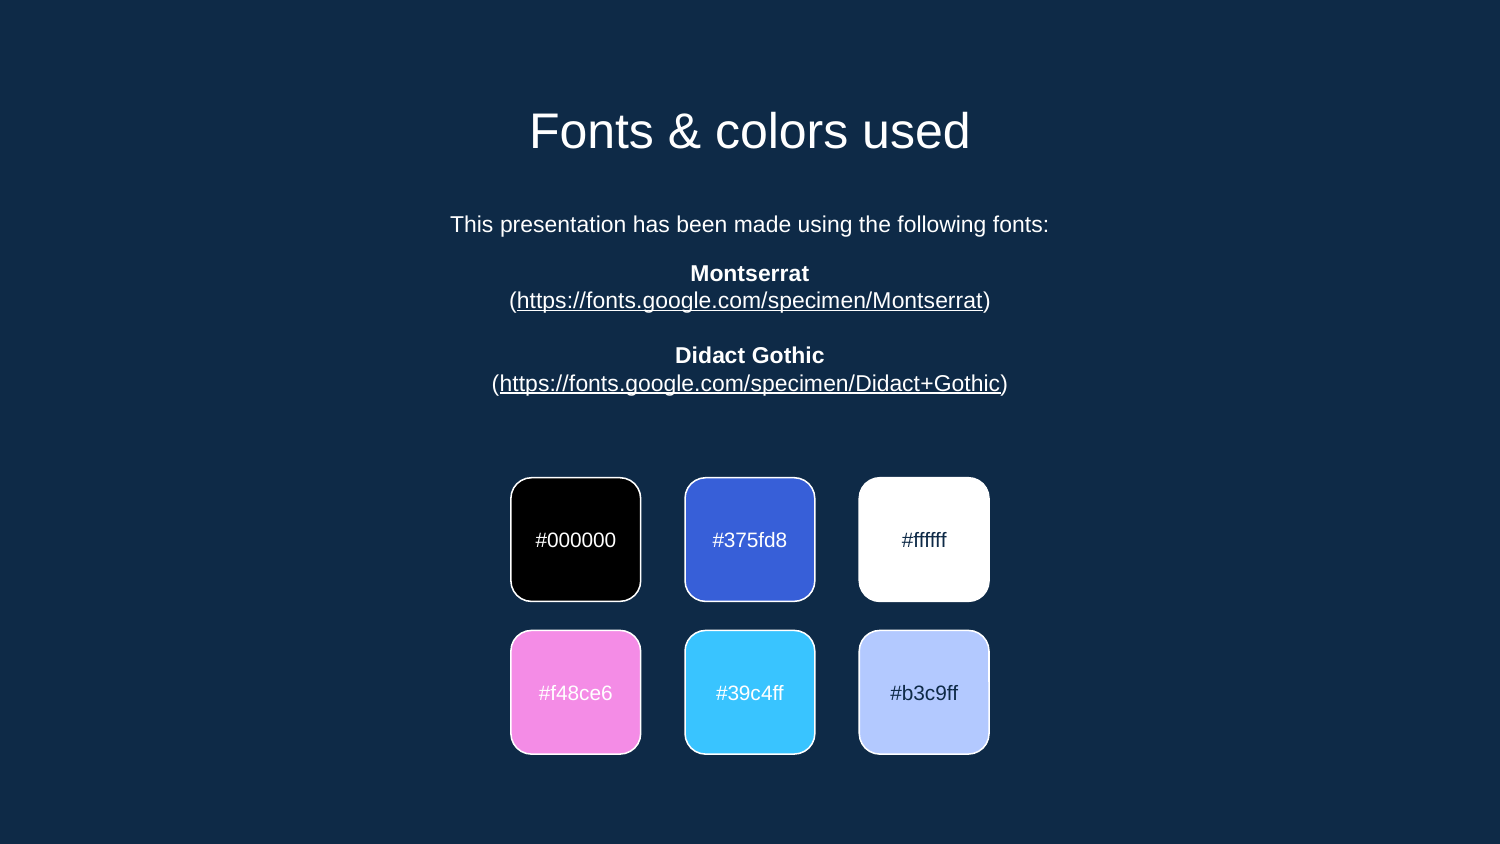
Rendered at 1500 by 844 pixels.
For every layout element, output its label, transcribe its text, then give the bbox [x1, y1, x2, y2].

text_box [685, 630, 815, 656]
text_box #375fd8 [685, 503, 815, 576]
text_box #39c4ff [685, 656, 815, 729]
text_box [859, 504, 990, 602]
text_box [685, 576, 815, 602]
text_box [859, 630, 990, 755]
text_box [510, 729, 641, 755]
text_box [510, 576, 641, 602]
text_box [510, 630, 641, 656]
text_box #f48ce6 [510, 656, 641, 729]
text_box [510, 477, 641, 503]
text_box #000000 [510, 503, 641, 576]
list This presentation has been made using the following fonts: Montserrat (https://fonts.google.com/specimen/Montserrat) Didact Gothic (https://fonts.google.com/specimen/Didact+Gothic) [117, 194, 1383, 436]
text_box [859, 477, 989, 503]
text_box [685, 729, 815, 755]
text_box #b3c9ff [859, 656, 989, 729]
text_box [685, 477, 815, 503]
title Fonts & colors used [117, 83, 1383, 163]
text_box #ffffff [859, 503, 989, 576]
